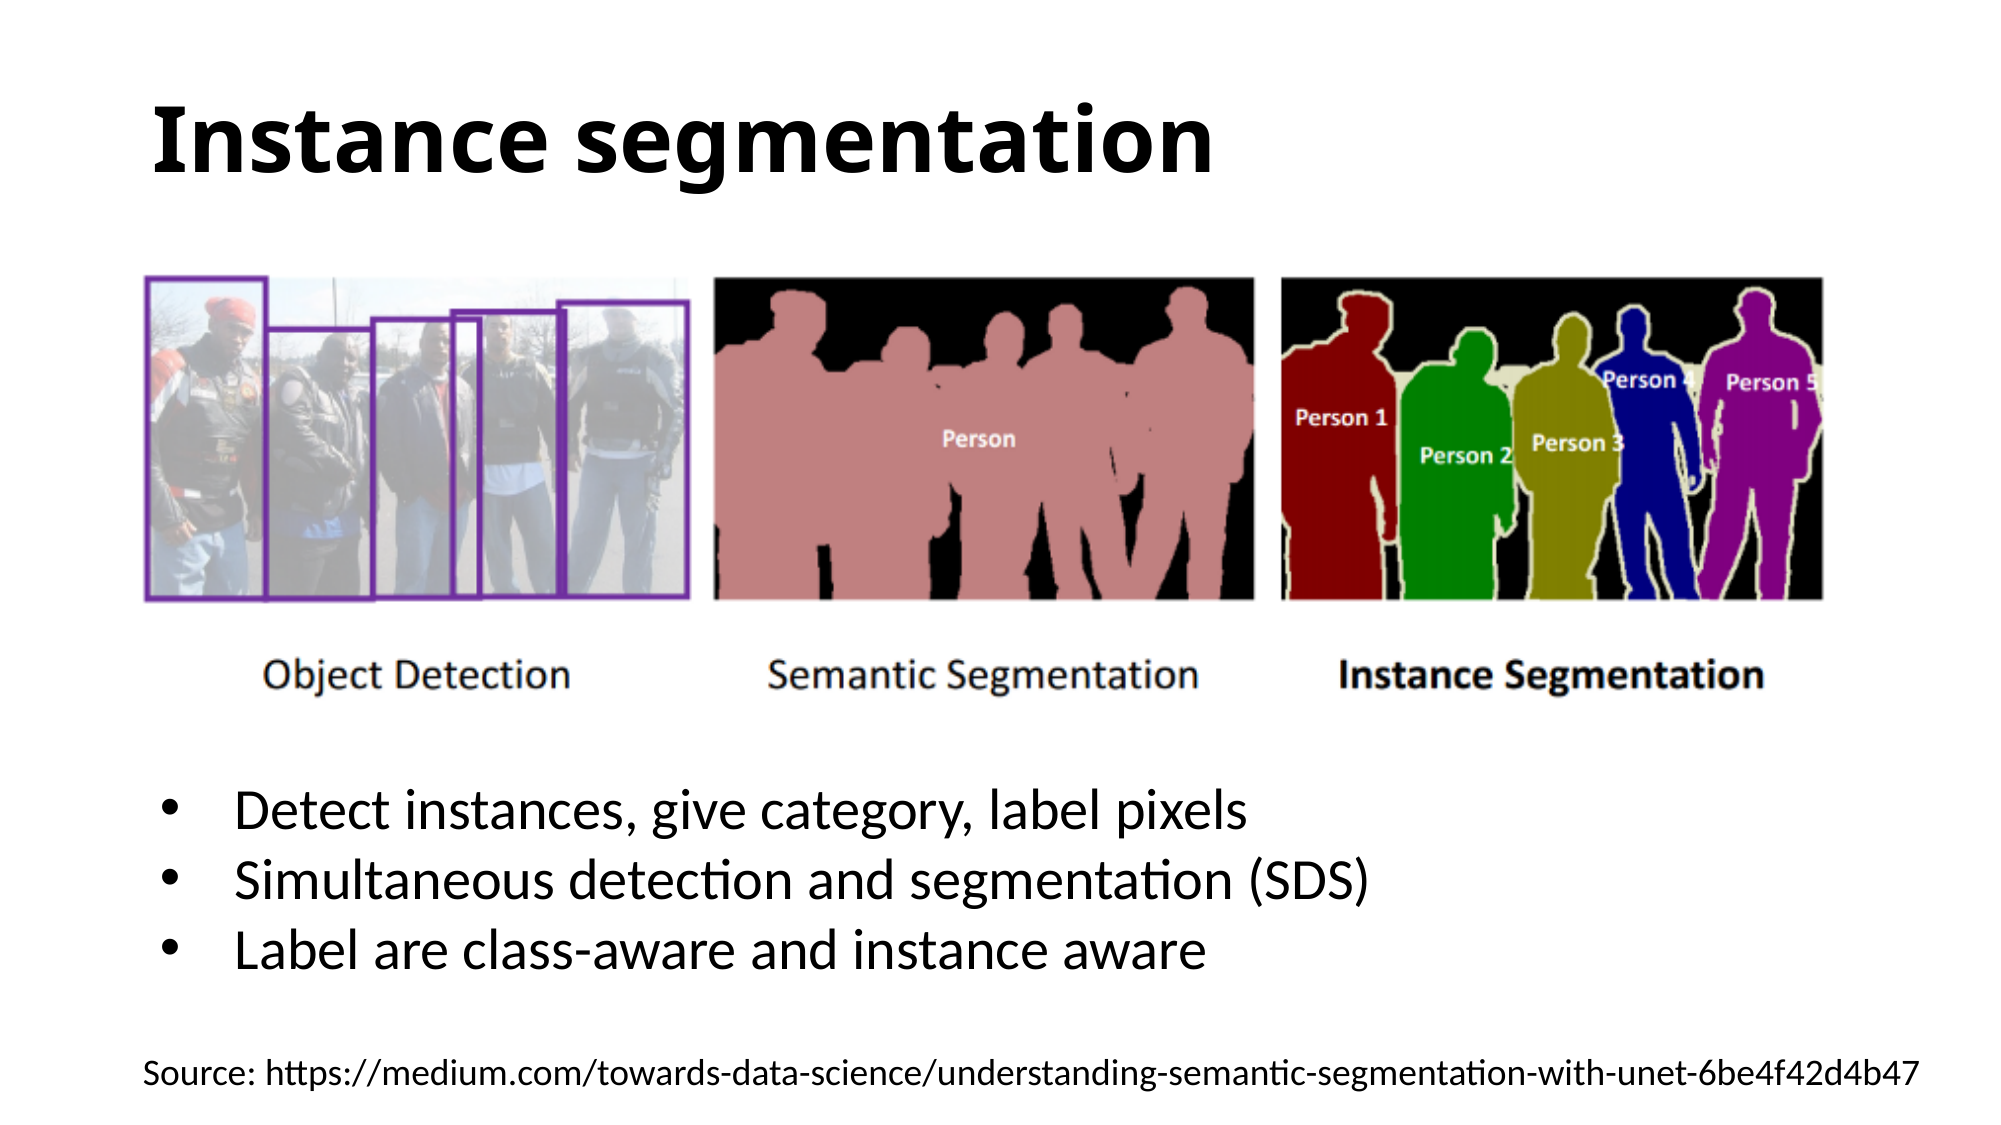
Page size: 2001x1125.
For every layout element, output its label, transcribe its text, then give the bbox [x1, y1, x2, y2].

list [118, 250, 1844, 738]
title Instance segmentation [137, 59, 1863, 226]
text_box Source: https://medium.com/towards-data-science/understanding-semantic-segmentation-with-unet-6be4f42d4b47 [128, 1040, 1937, 1101]
text_box Detect instances, give category, label pixels Simultaneous detection and segmentation (SDS) Label are class-aware and instance aware [144, 763, 1388, 989]
